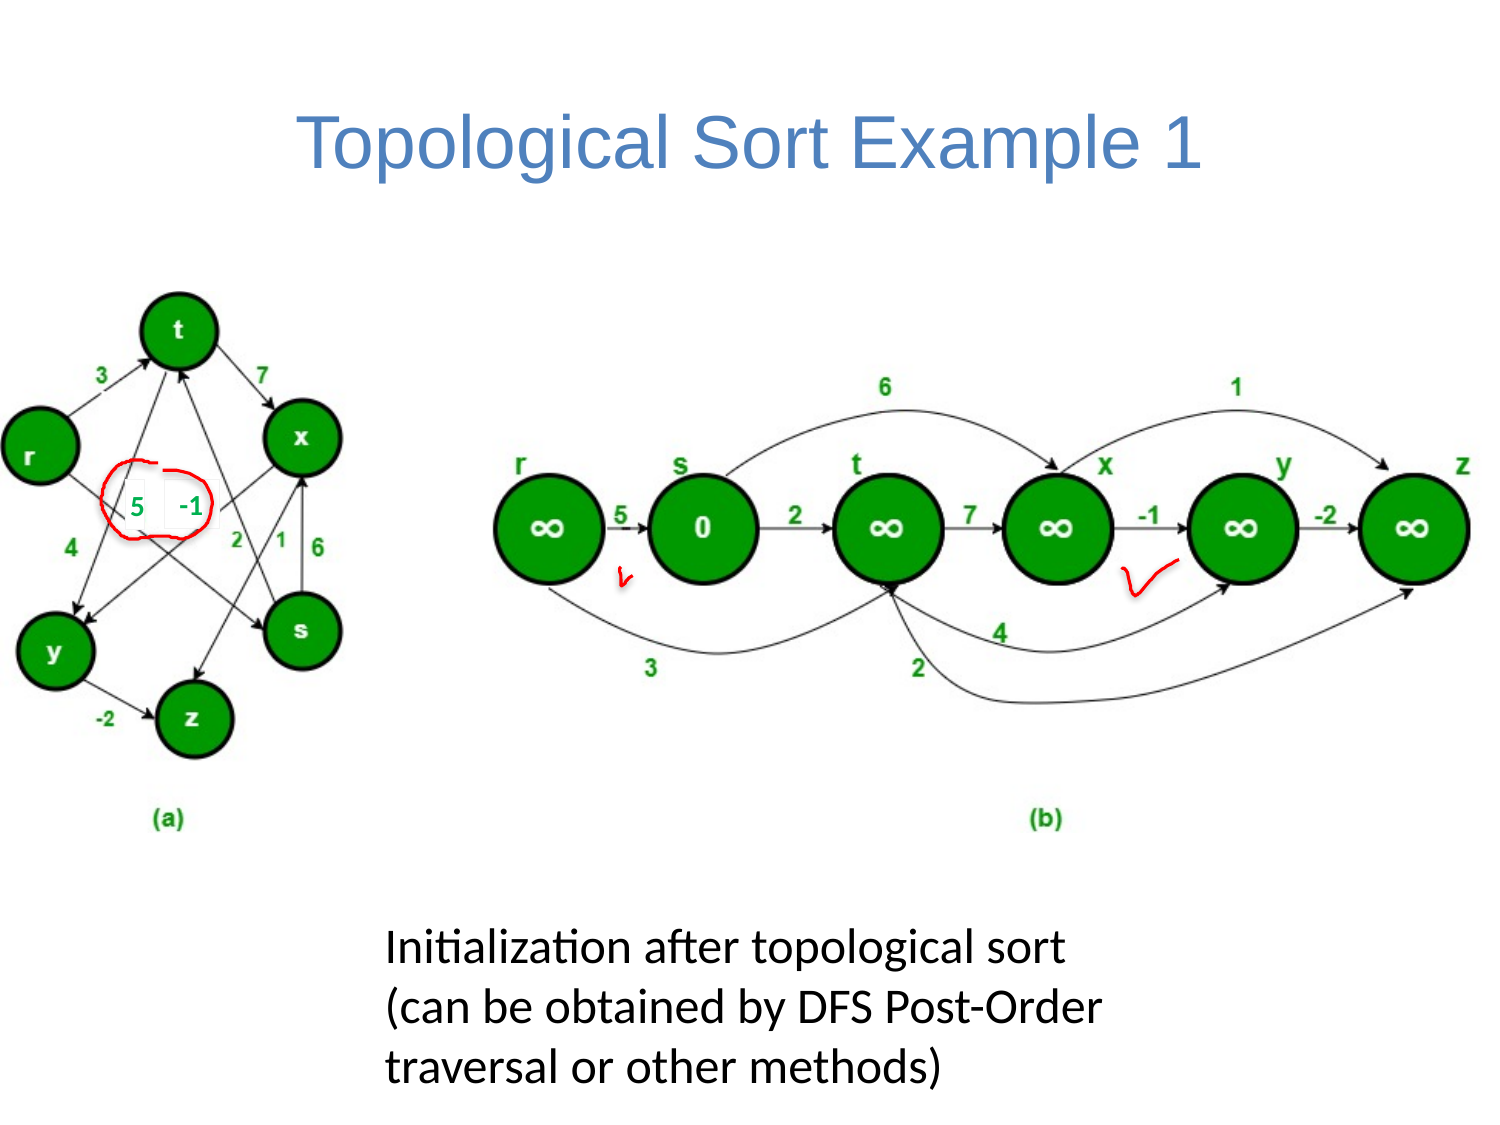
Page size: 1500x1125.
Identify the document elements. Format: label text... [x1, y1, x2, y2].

title Topological Sort Example 1 [75, 45, 1425, 233]
text_box Initialization after topological sort (can be obtained by DFS Post-Order traversal or other methods) [369, 906, 1130, 1101]
picture [0, 291, 1500, 834]
